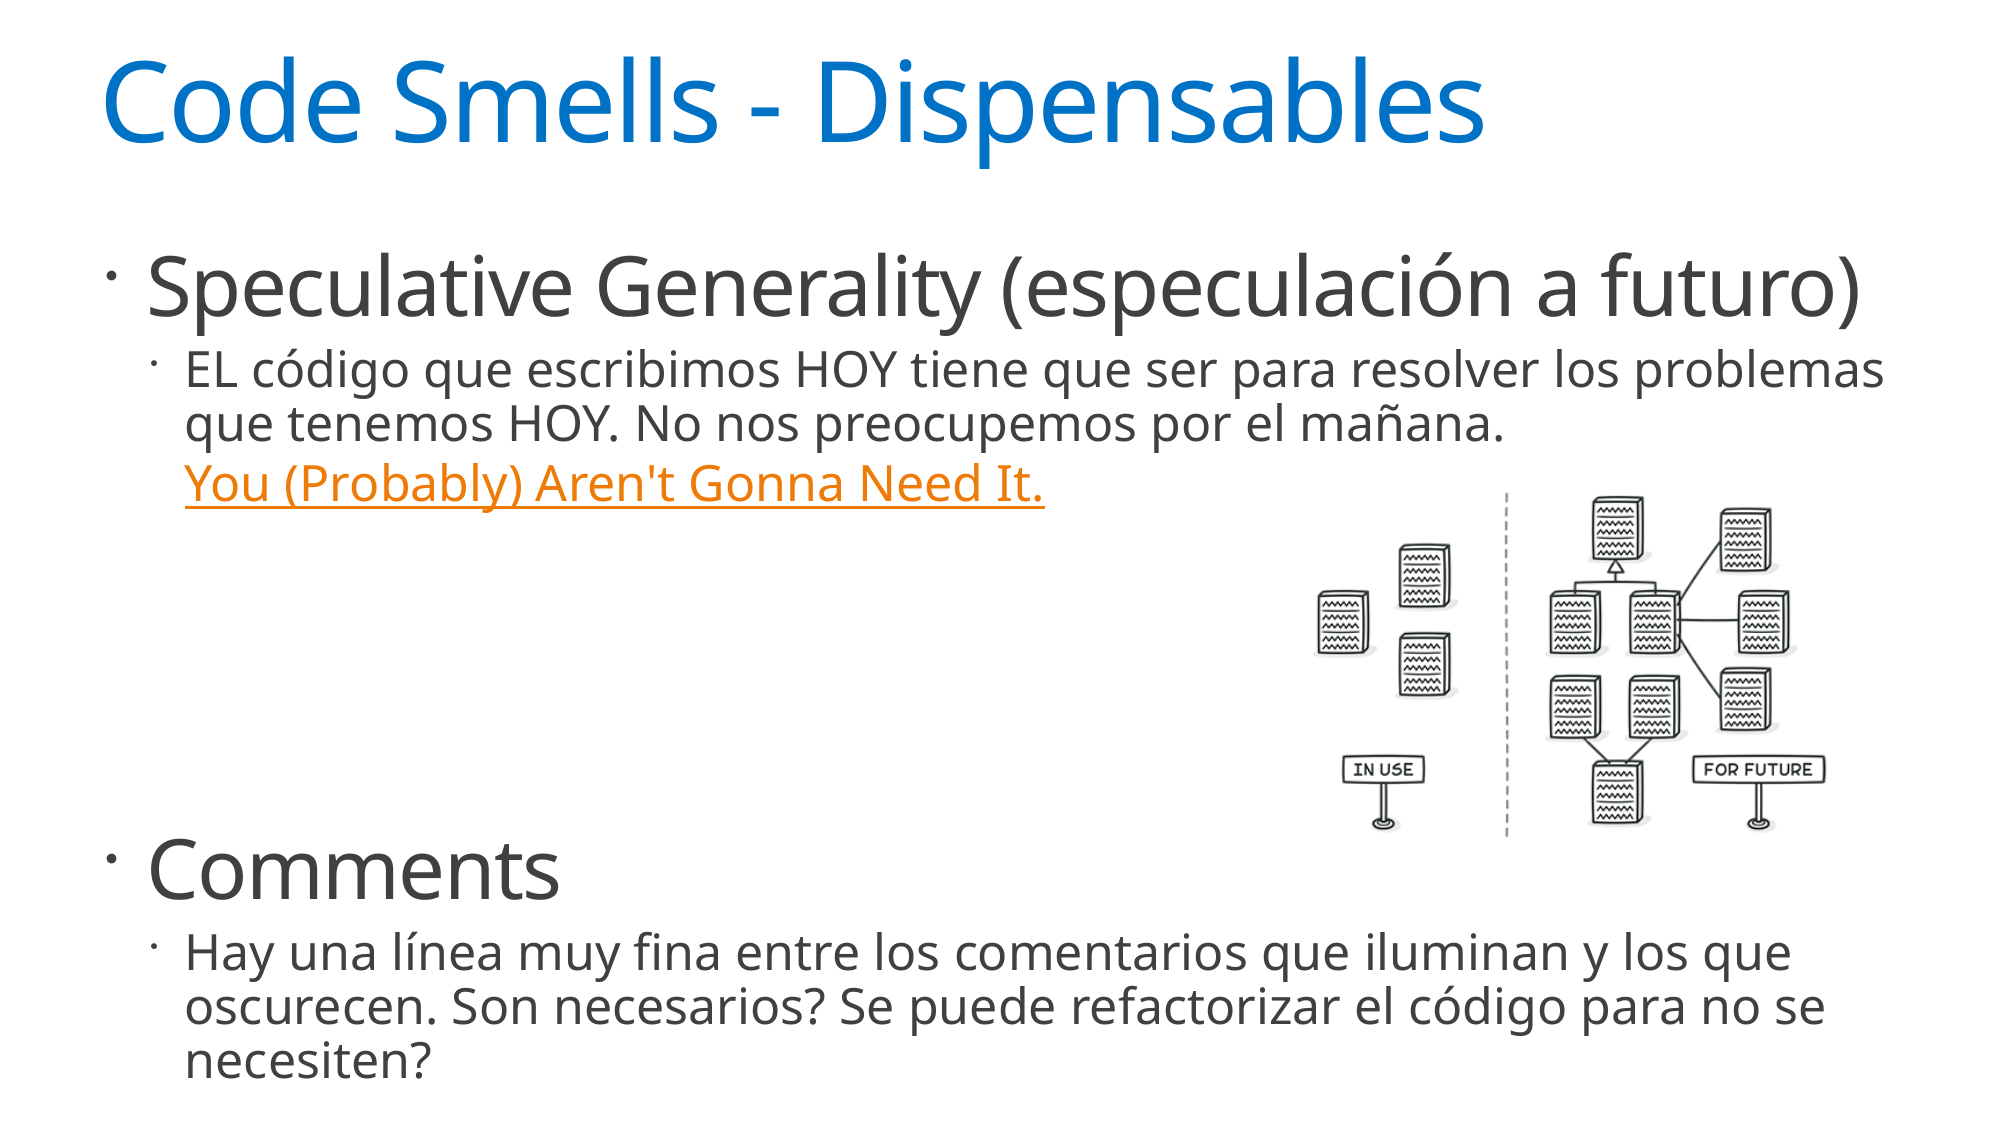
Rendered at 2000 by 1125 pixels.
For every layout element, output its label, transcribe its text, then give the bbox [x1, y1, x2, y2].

picture [1280, 466, 1846, 871]
list Speculative Generality (especulación a futuro) EL código que escribimos HOY tiene que ser para resolver los problemas que tenemos HOY. No nos preocupemos por el mañana. You (Probably) Aren't Gonna Need It. Comments Hay una línea muy fina entre los comentarios que iluminan y los que oscurecen. Son necesarios? Se puede refactorizar el código para no se necesiten? [85, 237, 1914, 1088]
title Code Smells - Dispensables [85, 37, 1914, 163]
